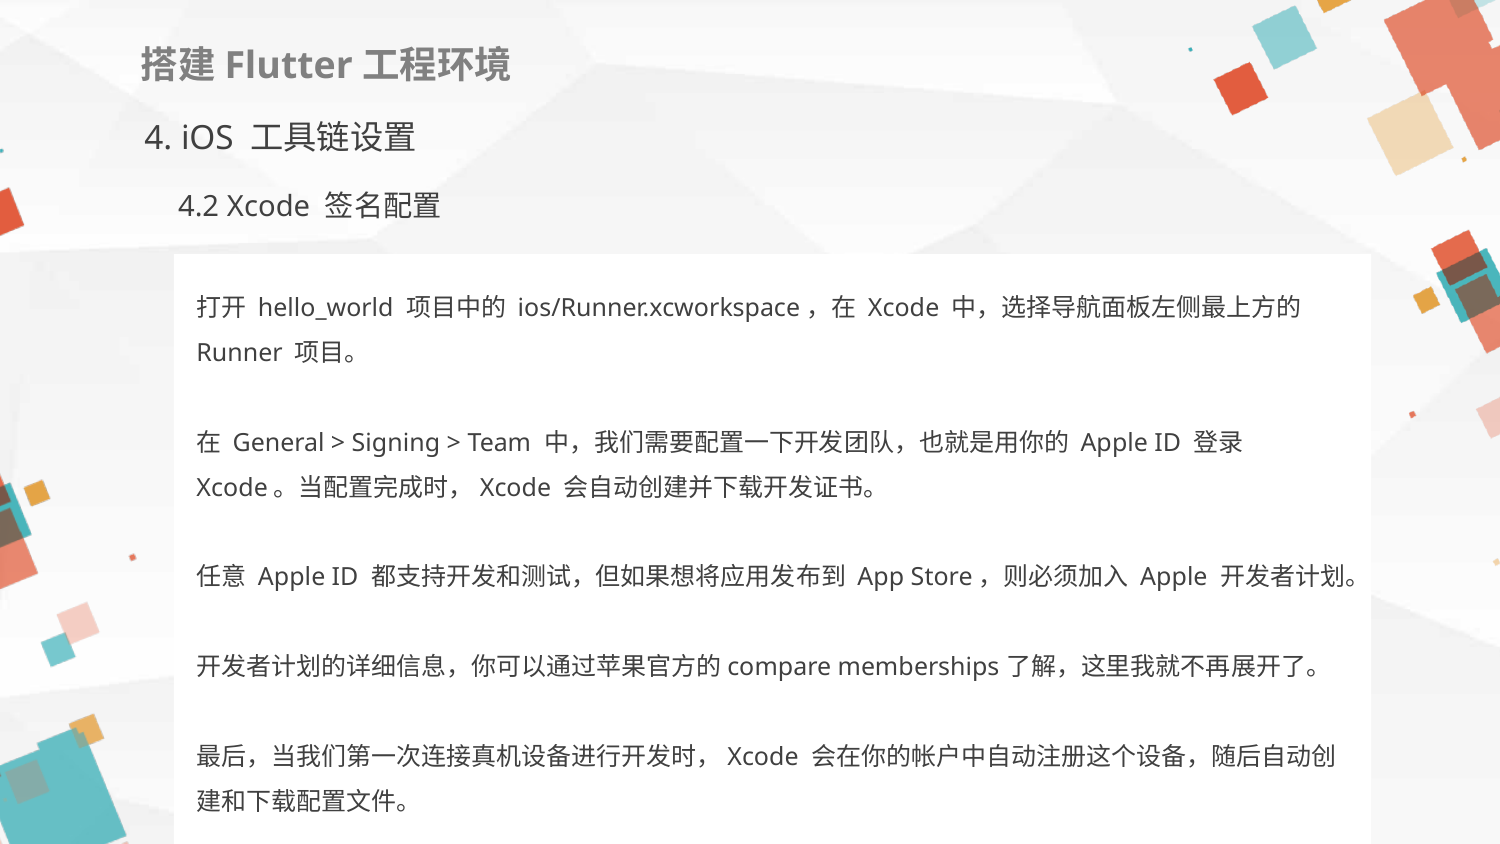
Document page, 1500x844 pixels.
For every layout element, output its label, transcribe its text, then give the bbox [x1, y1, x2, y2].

text_box 搭建Flutter工程环境 [377, 32, 540, 96]
text_box 打开 hello_world 项目中的 ios/Runner.xcworkspace，在 Xcode 中，选择导航面板左侧最上方的 Runner 项目。 在 General > Signing > Team 中，我们需要配置一下开发团队，也就是用你的 Apple ID 登录 Xcode。当配置完成时，Xcode 会自动创建并下载开发证书。 任意 Apple ID 都支持开发和测试，但如果想将应用发布到 App Store，则必须加入 Apple 开发者计划。 开发者计划的详细信息，你可以通过苹果官方的compare memberships了解，这里我就不再展开了。 最后，当我们第一次连接真机设备进行开发时，Xcode 会在你的帐户中自动注册这个设备，随后自动创建和下载配置文件。 我们只需要在真机设备上，按照手机提示，信任你的 Mac 和开发证书就可以了。 至此，我们就可以在 iOS 真机上开发调试 Flutter 项目了。 [377, 254, 1372, 844]
text_box 4. iOS 工具链设置 [377, 108, 432, 164]
text_box 4.2 Xcode 签名配置 [377, 180, 457, 230]
picture [0, 0, 1500, 844]
